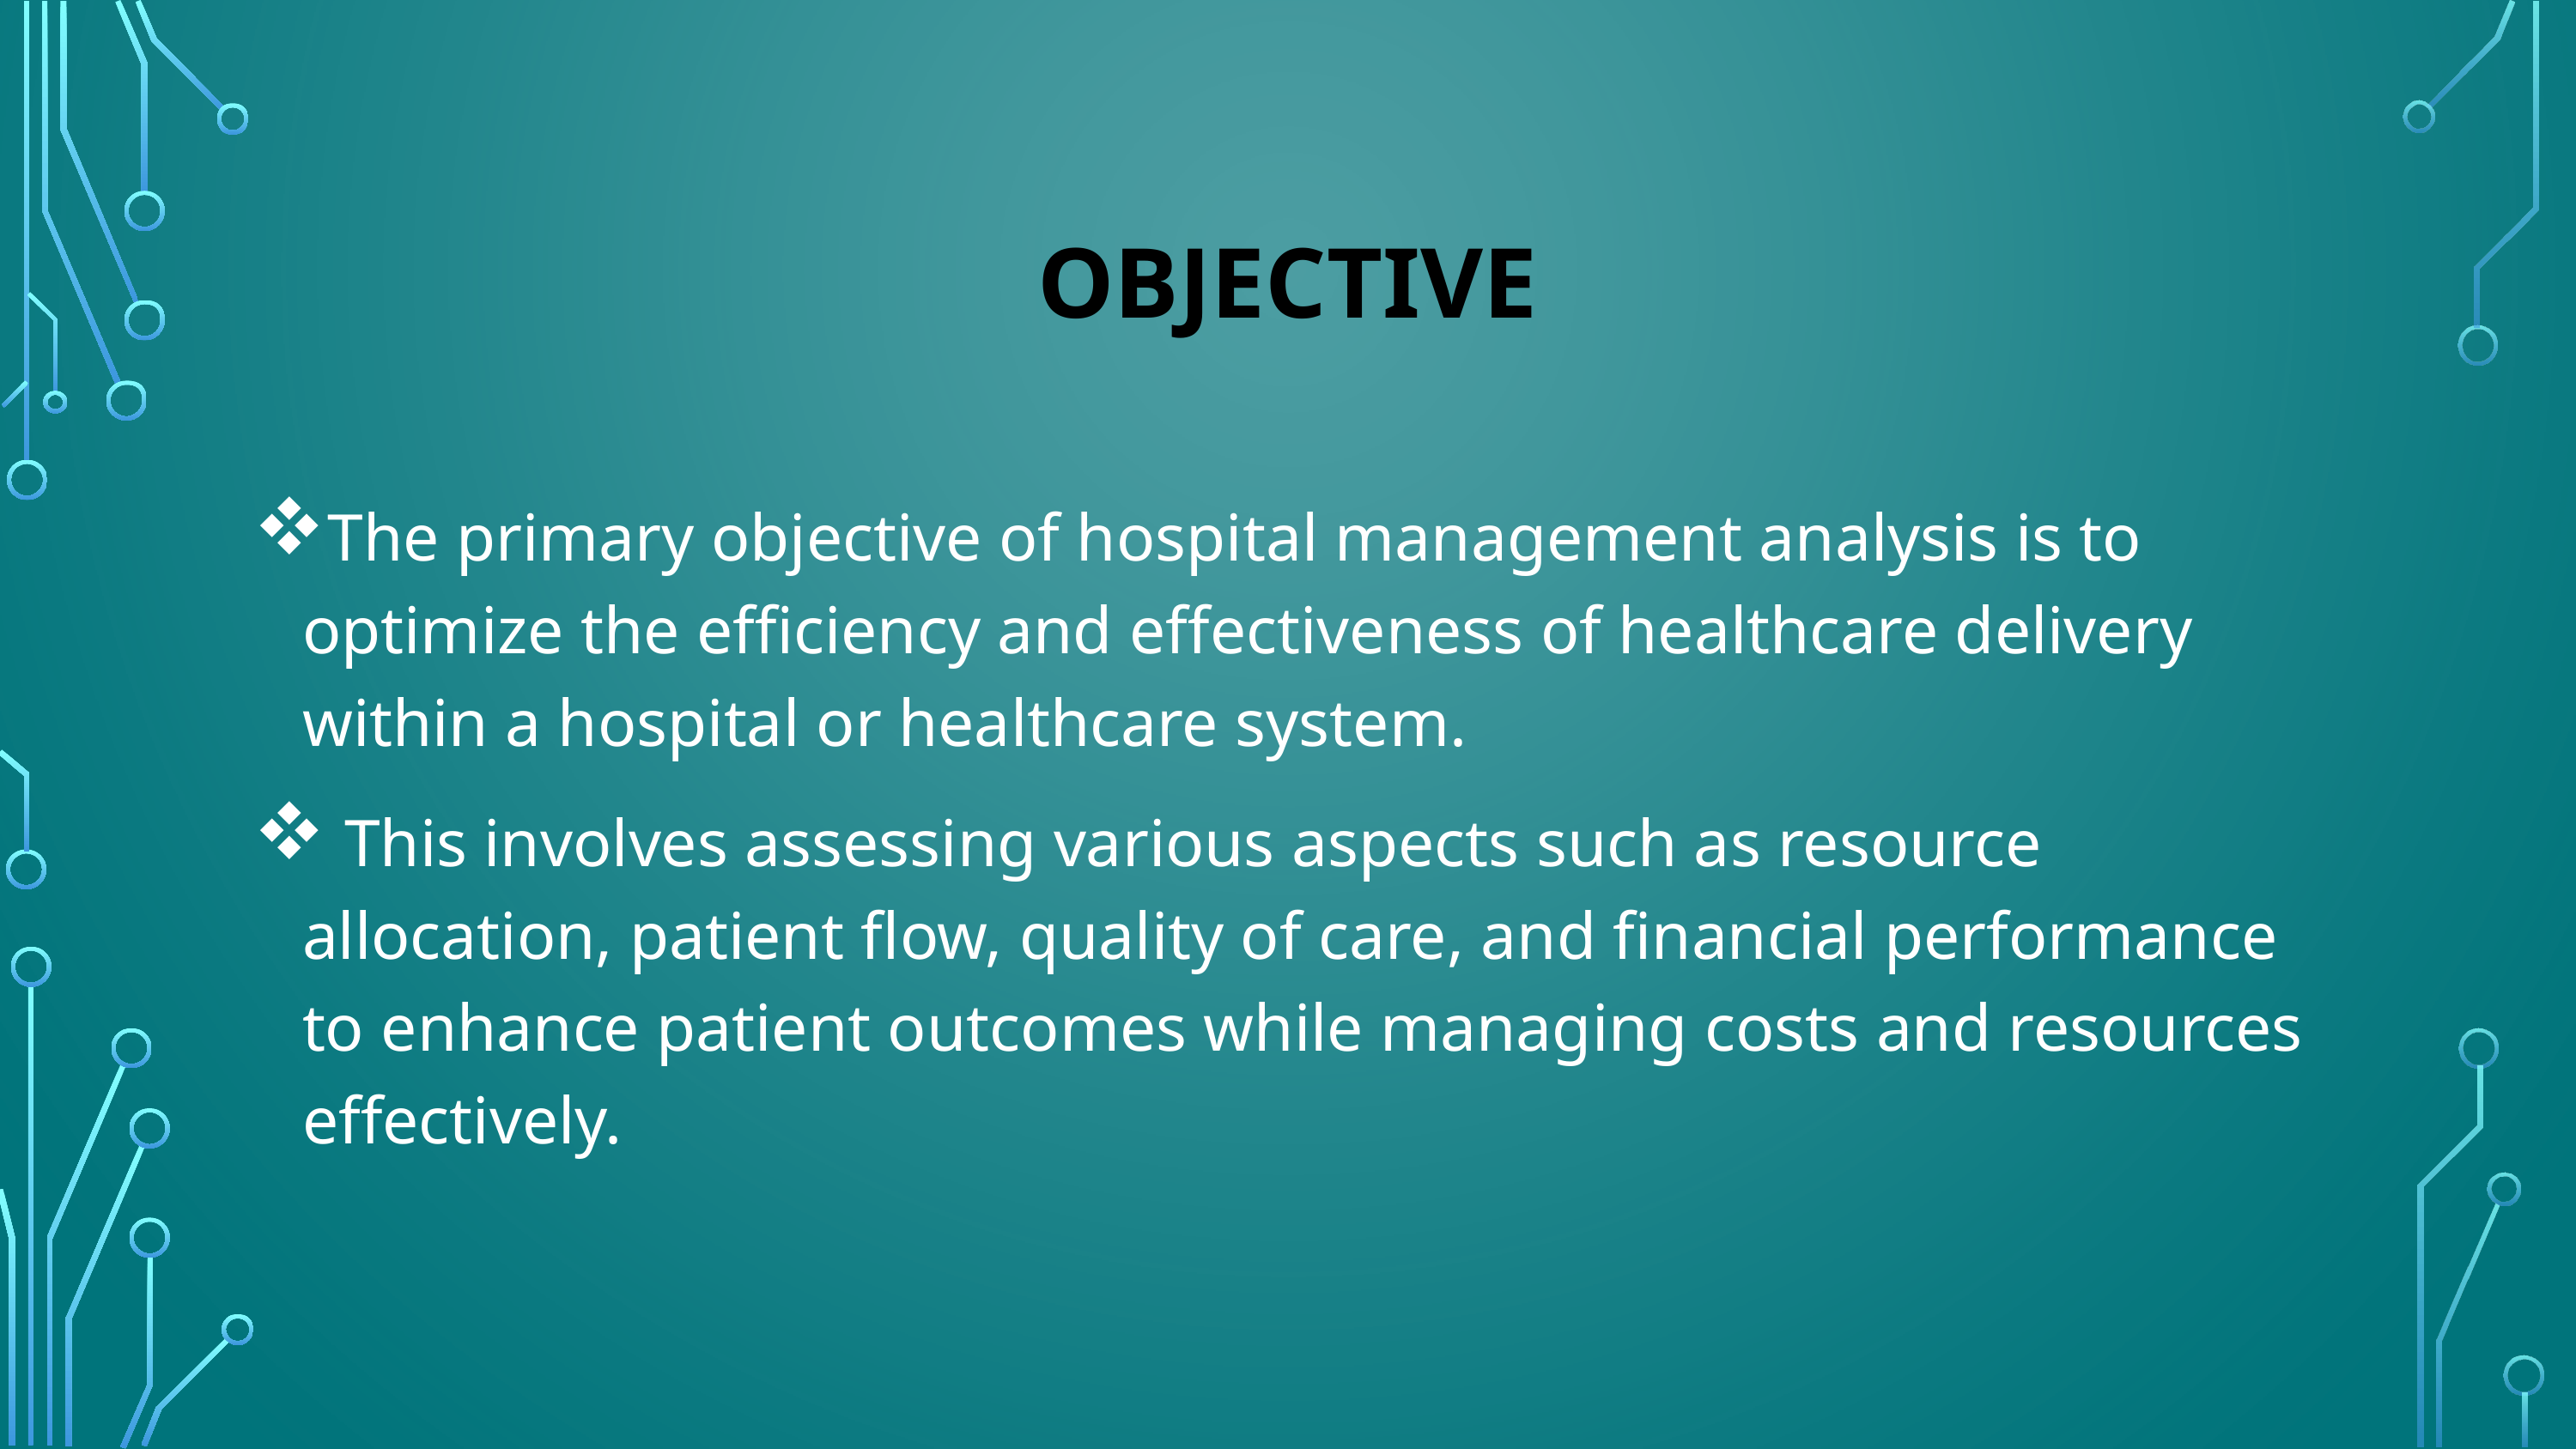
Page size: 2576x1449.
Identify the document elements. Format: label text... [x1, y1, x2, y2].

title OBJECTIVE [240, 130, 2335, 443]
list The primary objective of hospital management analysis is to optimize the efficiency and effectiveness of healthcare delivery within a hospital or healthcare system. This involves assessing various aspects such as resource allocation, patient flow, quality of care, and financial performance to enhance patient outcomes while managing costs and resources effectively. [240, 475, 2335, 1223]
